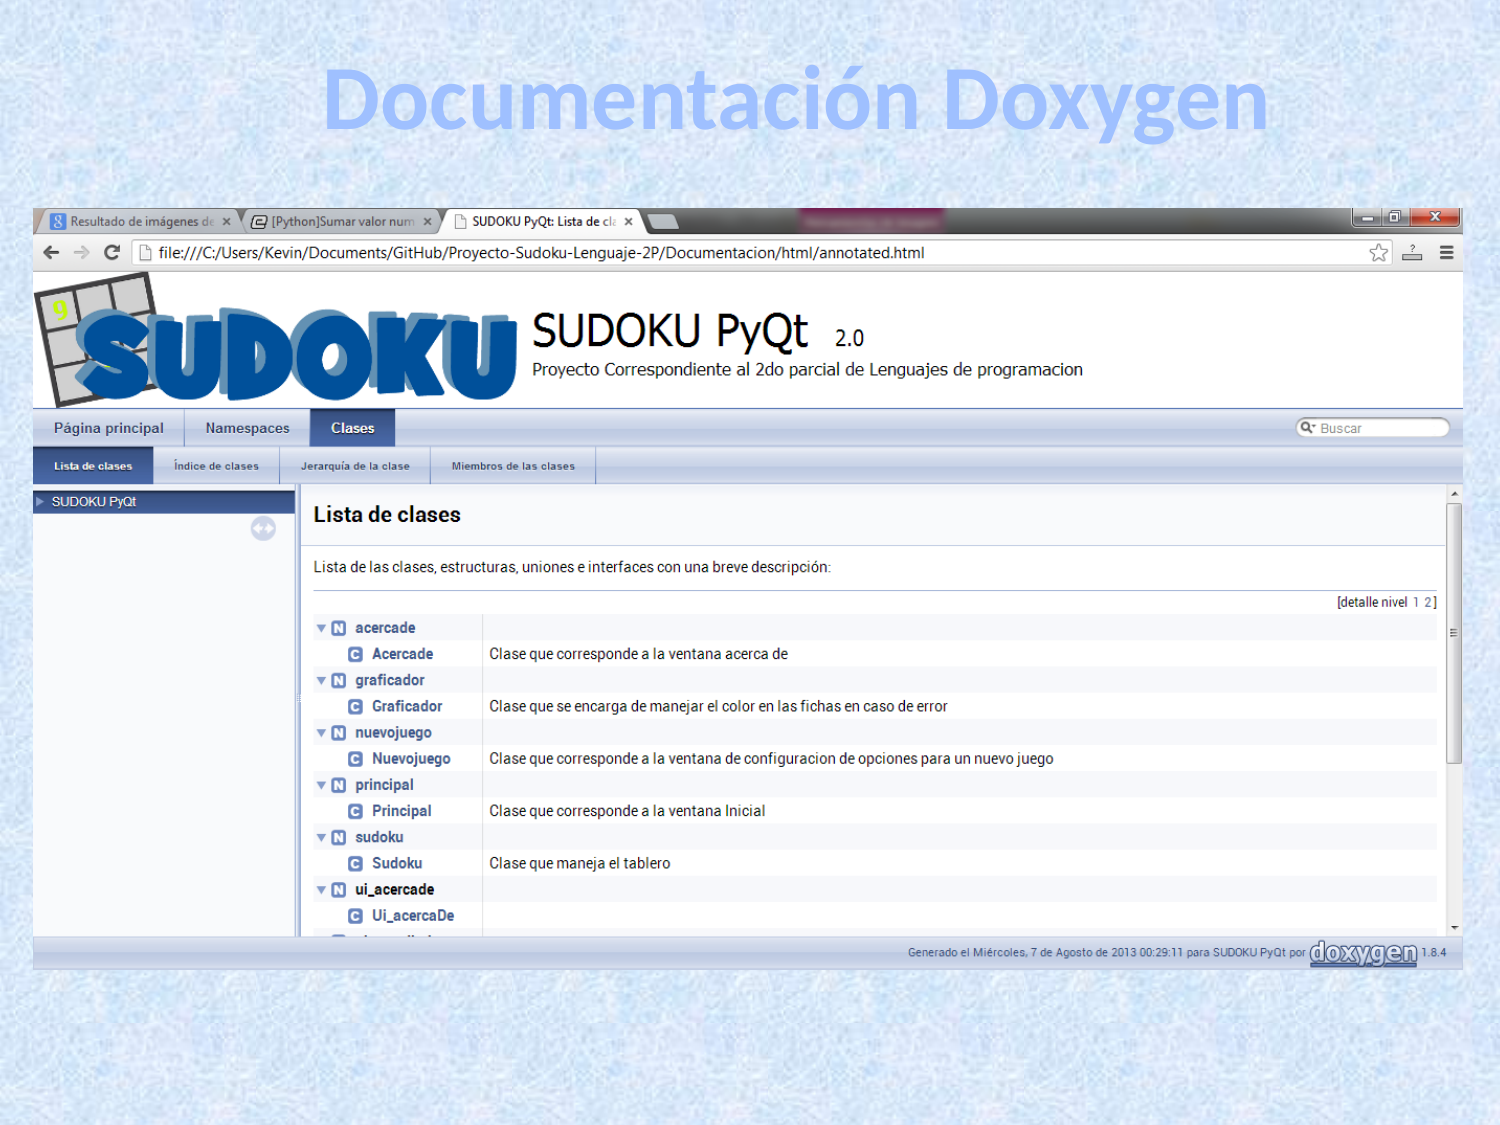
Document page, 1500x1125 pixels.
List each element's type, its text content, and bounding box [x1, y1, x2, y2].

text_box Documentación Doxygen [301, 30, 1294, 156]
picture [0, 0, 1500, 1125]
